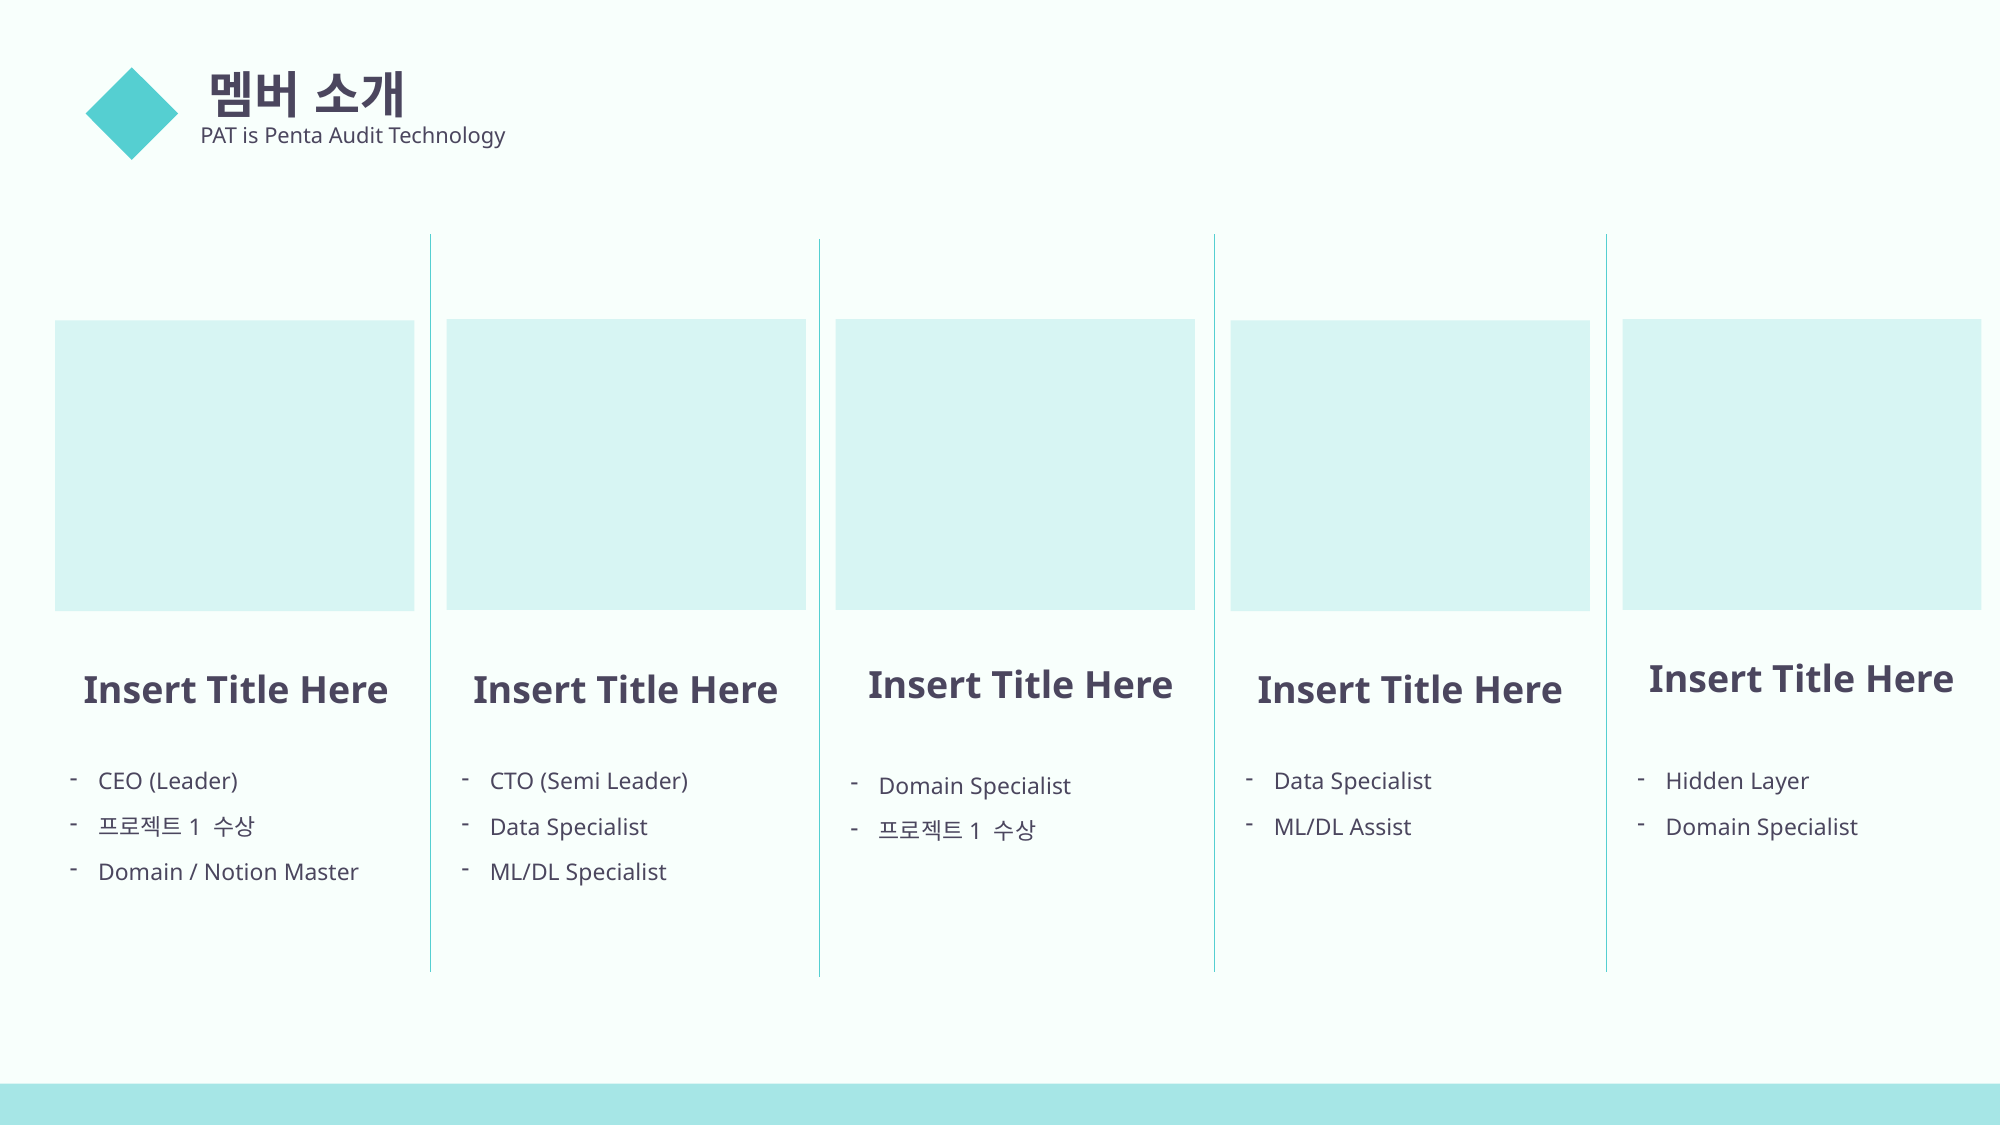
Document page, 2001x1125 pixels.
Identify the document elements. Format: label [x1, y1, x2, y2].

text_box [55, 320, 415, 891]
text_box [1622, 319, 1982, 845]
text_box [85, 55, 525, 160]
text_box [1230, 320, 1590, 845]
text_box [446, 319, 806, 891]
text_box [835, 319, 1195, 850]
